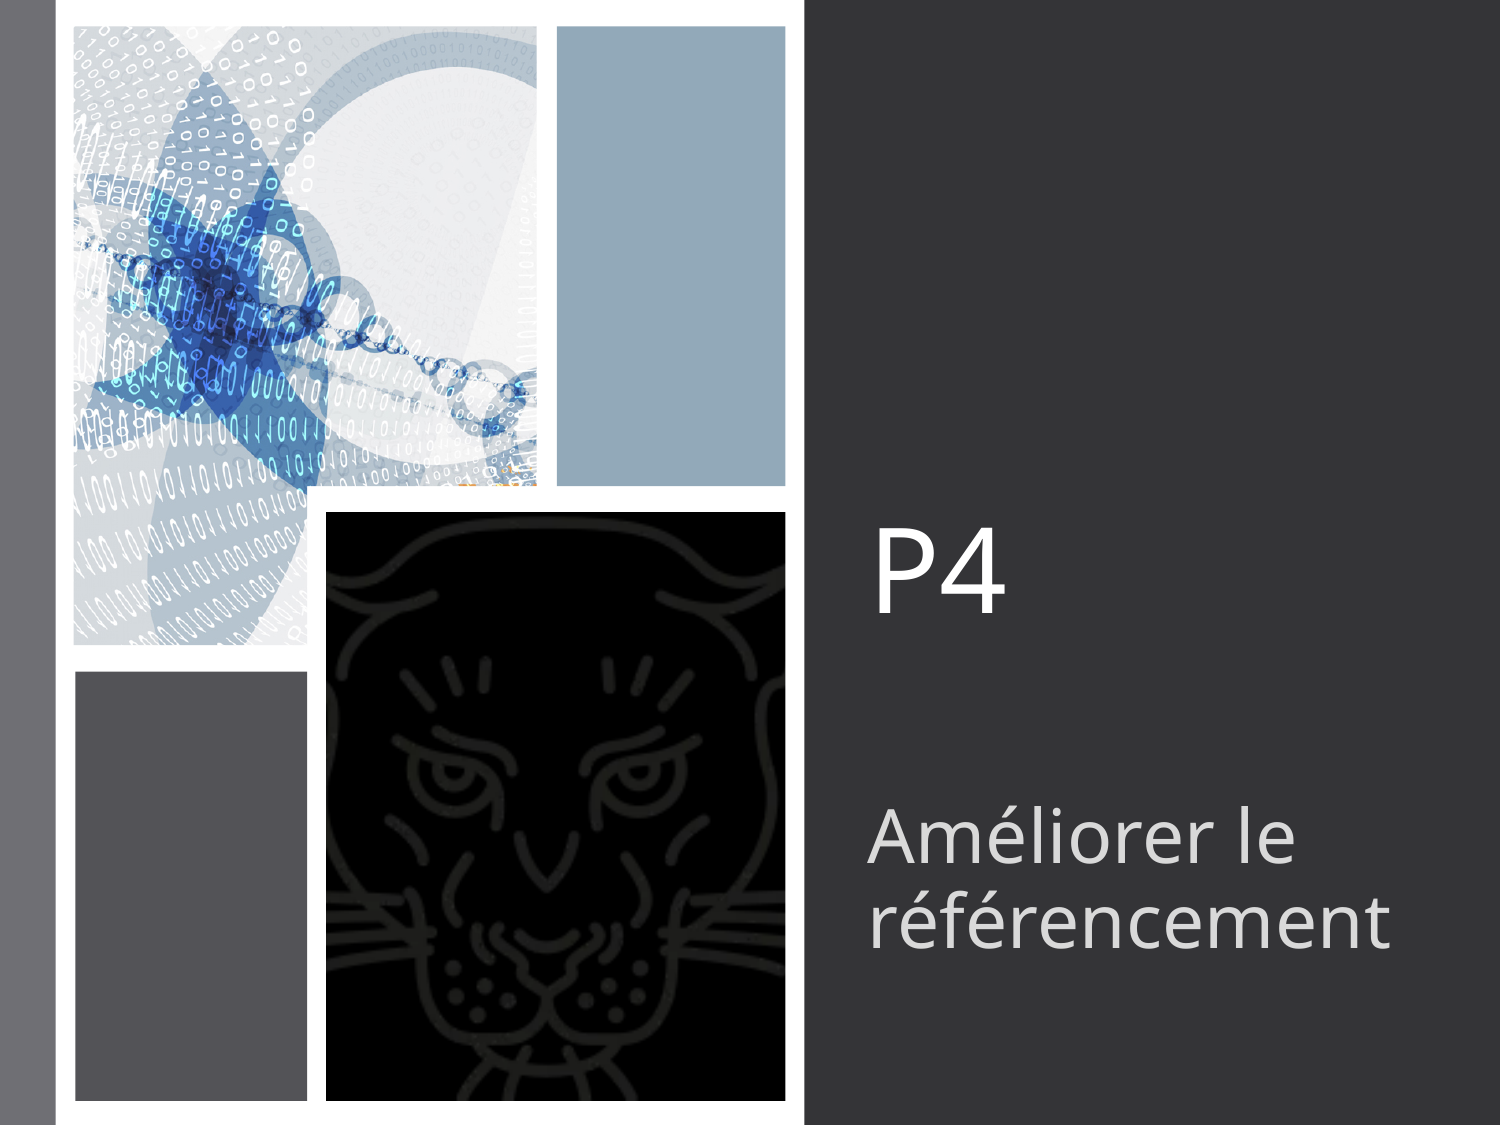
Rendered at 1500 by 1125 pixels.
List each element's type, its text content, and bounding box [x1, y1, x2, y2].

title P4 [854, 124, 1314, 787]
text_box [74, 670, 308, 1102]
picture [73, 26, 786, 1102]
text_box [54, 0, 806, 1125]
text_box [556, 25, 786, 487]
subtitle Améliorer le référencement [852, 787, 1445, 1065]
